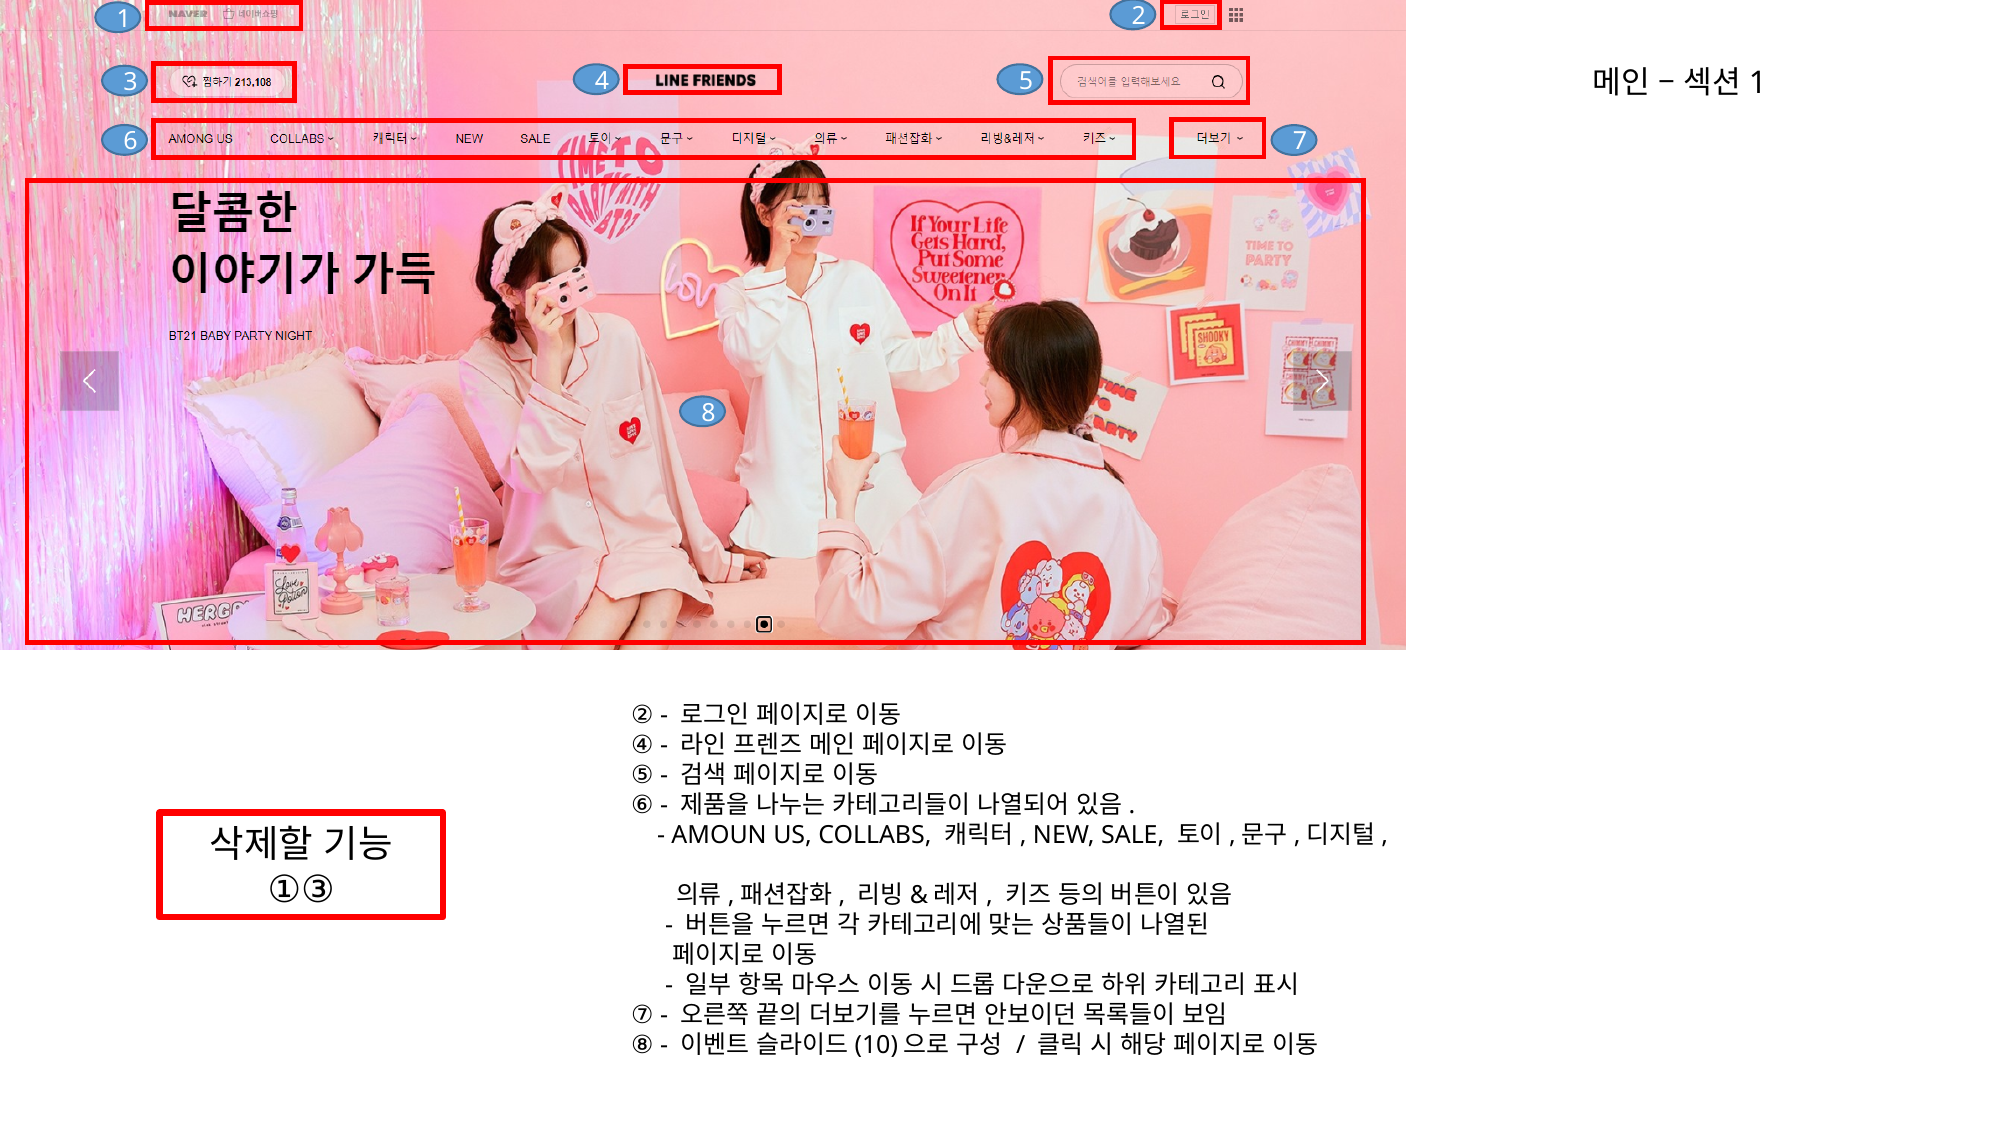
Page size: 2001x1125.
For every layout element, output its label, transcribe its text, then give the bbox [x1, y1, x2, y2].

text_box ② - 로그인 페이지로 이동 ④ - 라인 프렌즈 메인 페이지로 이동 ⑤ - 검색 페이지로 이동 ⑥ - 제품을 나누는 카테고리들이 나열되어 있음. - AMOUN US, COLLABS, 캐릭터, NEW, SALE, 토이,문구,디지털, 의류,패션잡화, 리빙&레저, 키즈 등의 버튼이 있음 - 버튼을 누르면 각 카테고리에 맞는 상품들이 나열된 페이지로 이동 - 일부 항목 마우스 이동 시 드롭 다운으로 하위 카테고리 표시 ⑦ - 오른쪽 끝의 더보기를 누르면 안보이던 목록들이 보임 ⑧ - 이벤트 슬라이드(10)으로 구성 / 클릭 시 해당 페이지로 이동 [616, 691, 1406, 1066]
text_box 삭제할 기능 ①③ [159, 812, 443, 918]
text_box 메인 – 섹션1 [1577, 54, 1792, 107]
picture [0, 0, 1406, 650]
